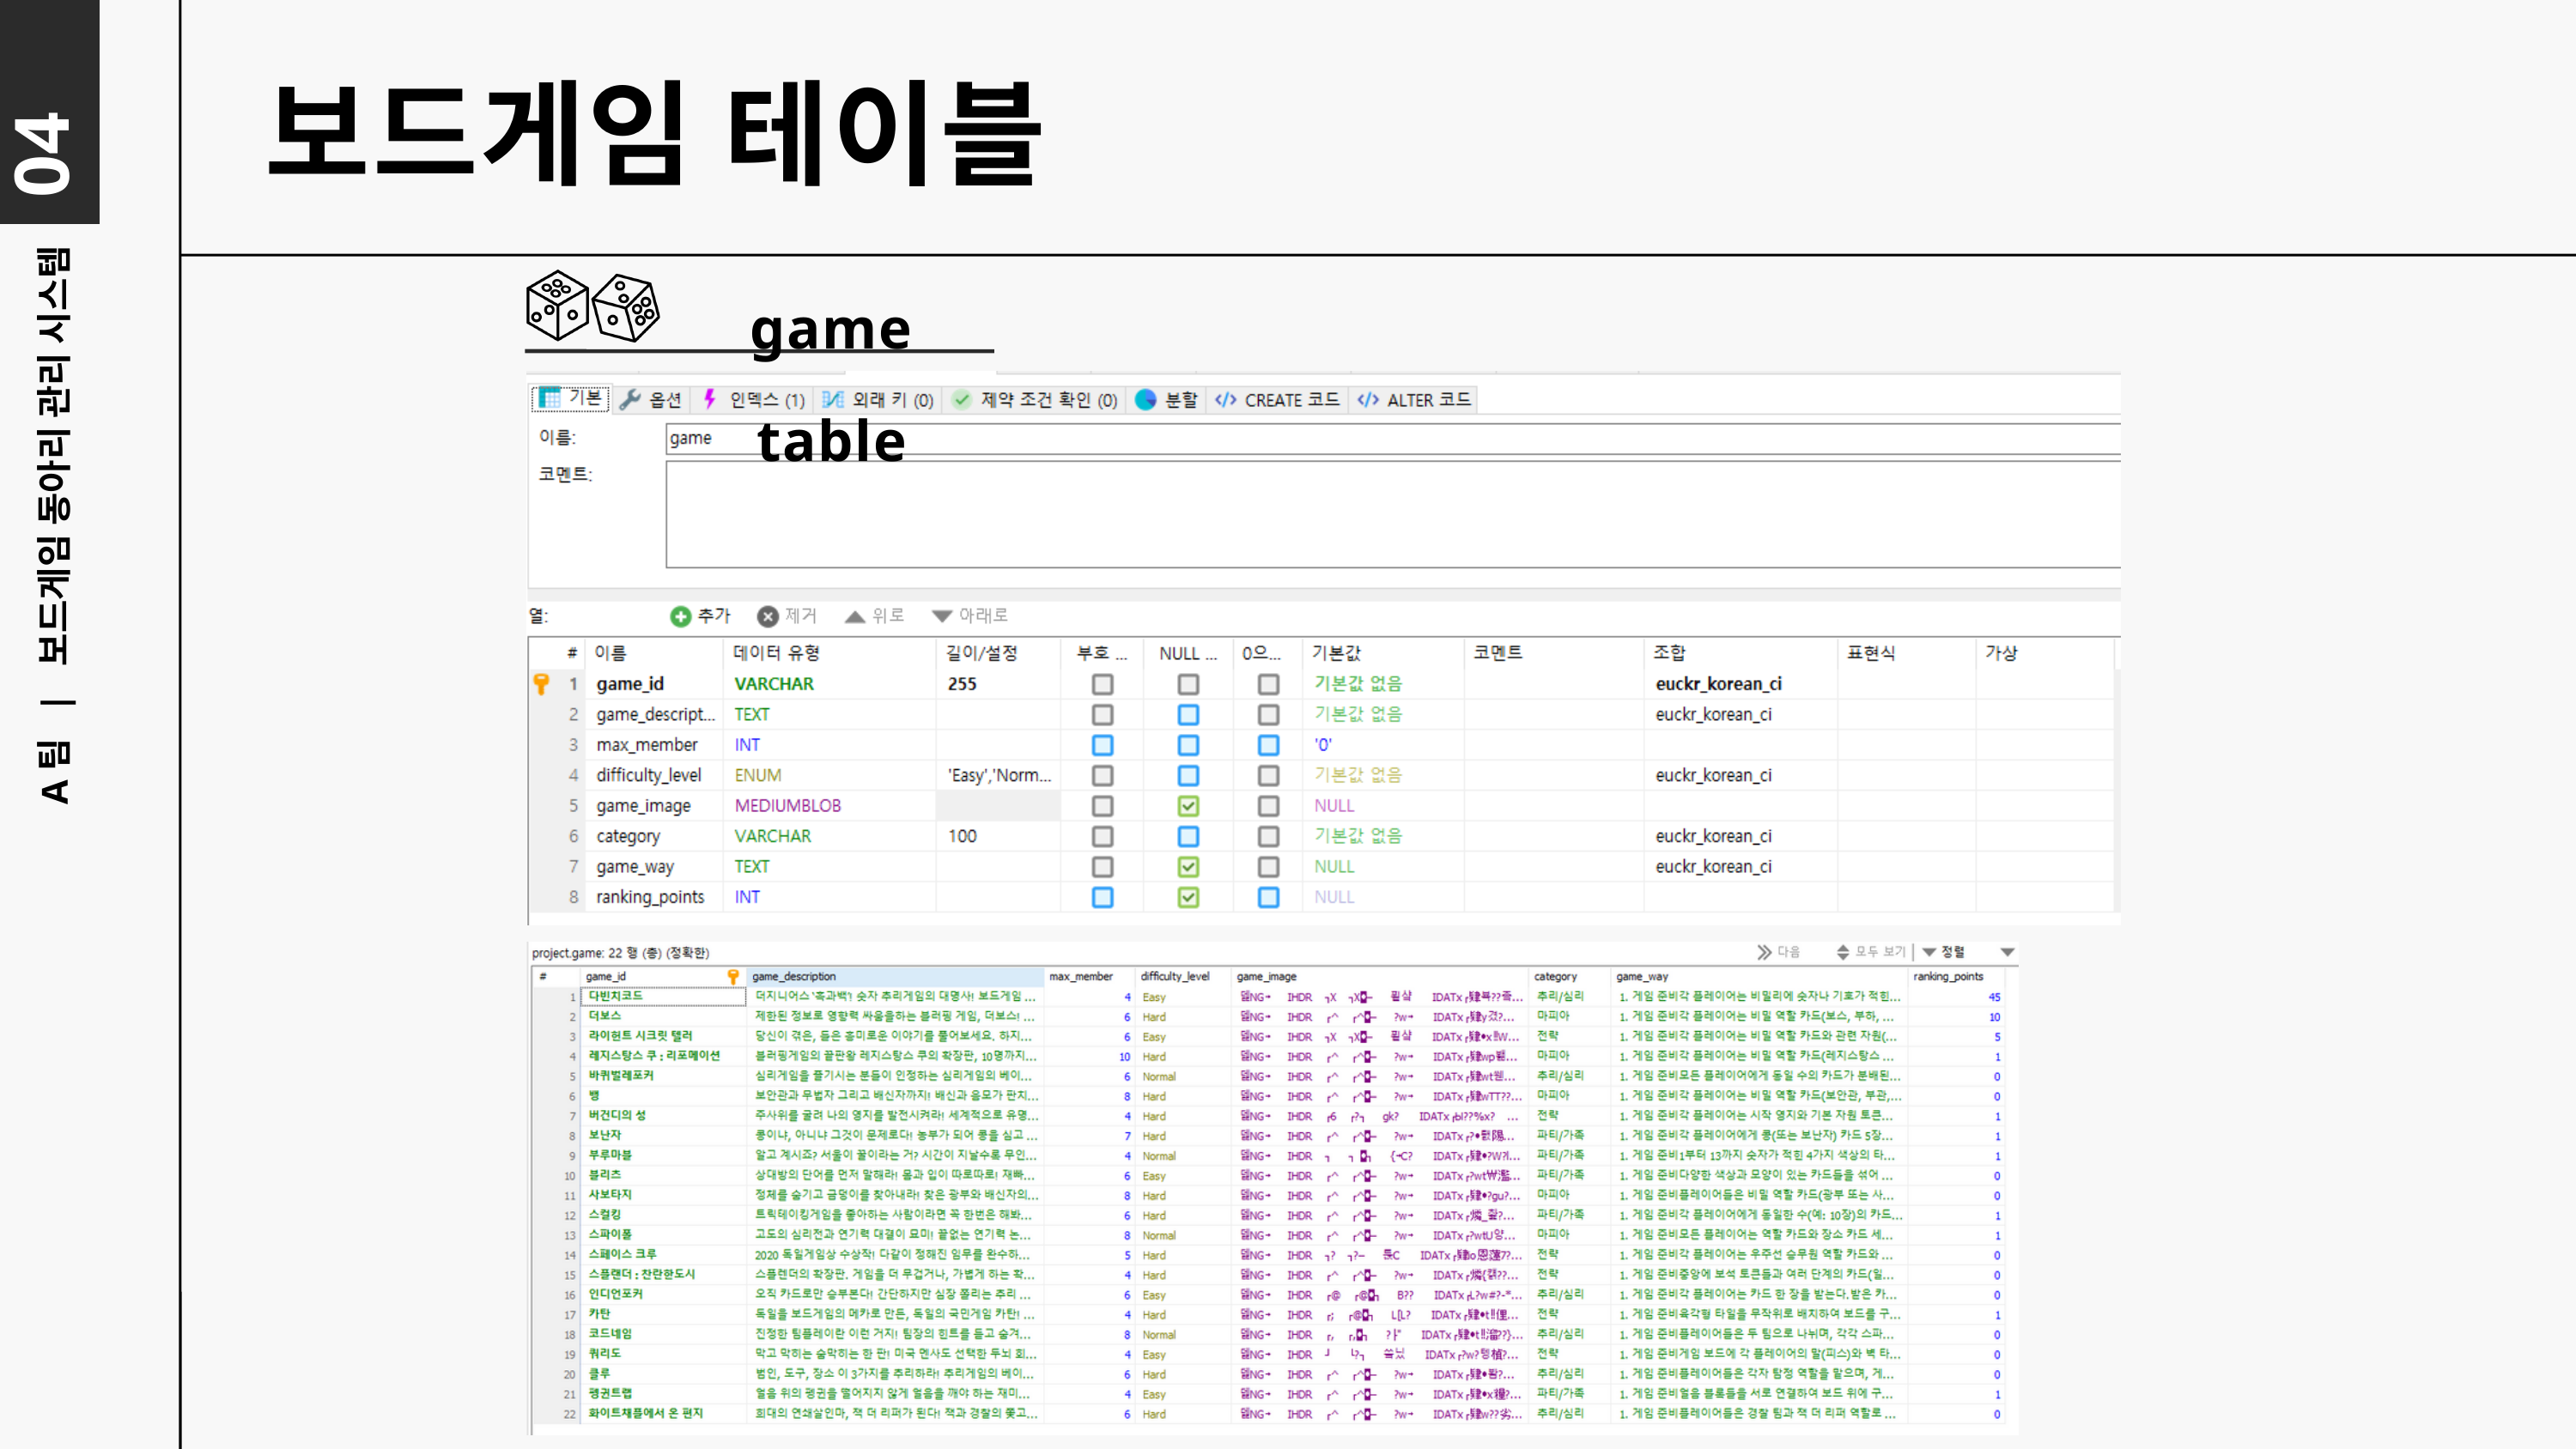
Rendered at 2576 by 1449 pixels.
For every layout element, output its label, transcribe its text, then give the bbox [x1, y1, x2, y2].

text_box [526, 942, 2019, 1435]
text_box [0, 0, 100, 225]
text_box [526, 371, 2121, 925]
text_box game table [676, 247, 988, 473]
text_box [526, 270, 660, 343]
text_box 보드게임 테이블 [264, 65, 1322, 200]
text_box A팀 | 보드게임 동아리 관리 시스템 [24, 233, 76, 828]
